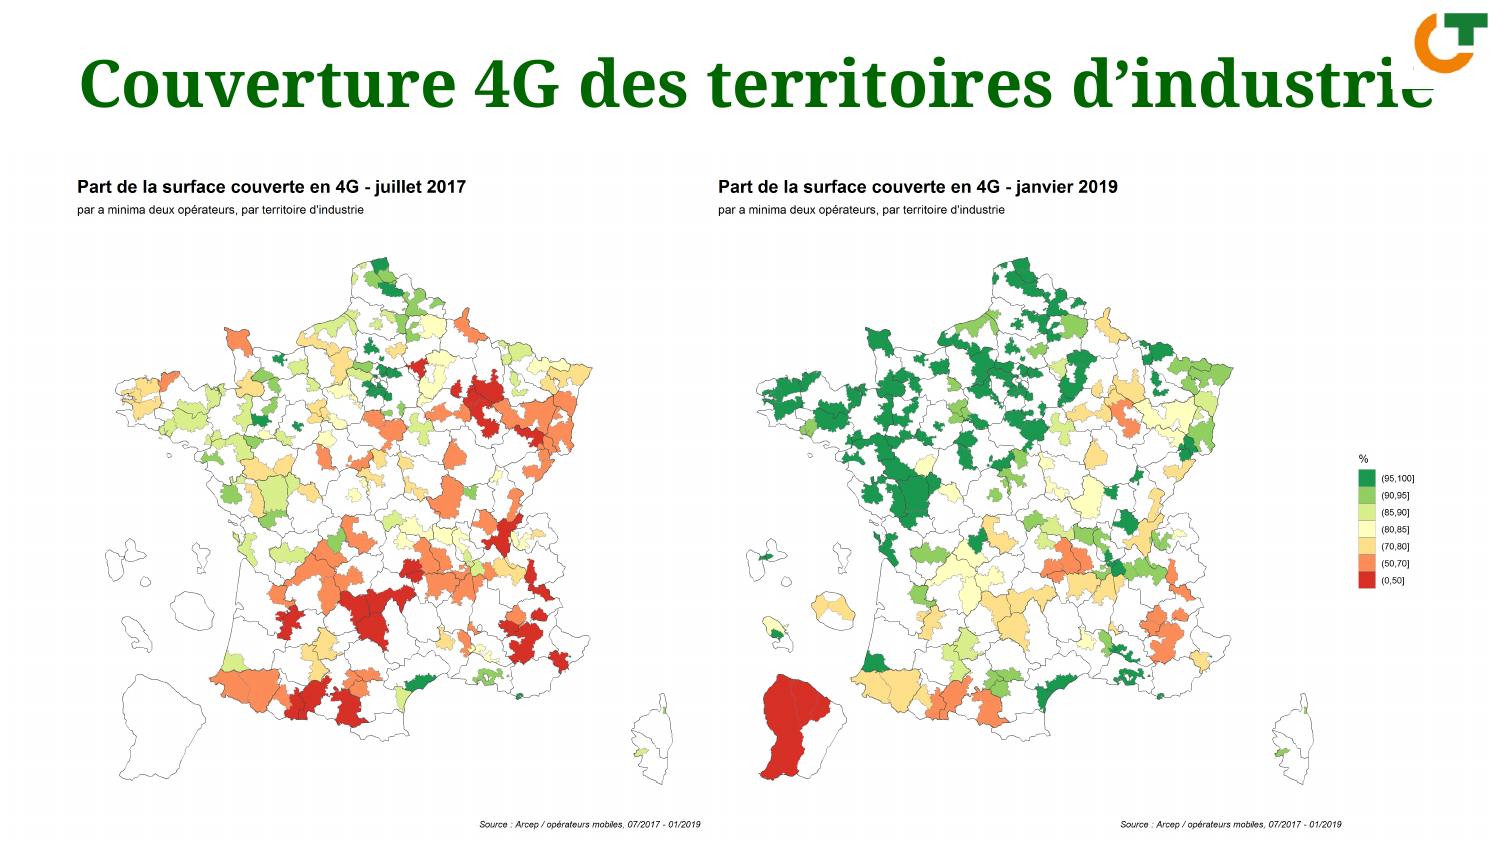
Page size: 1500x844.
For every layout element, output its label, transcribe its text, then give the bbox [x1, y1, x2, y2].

picture [1390, 0, 1500, 90]
title Couverture 4G des territoires d’industrie [63, 23, 1471, 139]
picture [2, 149, 1495, 844]
